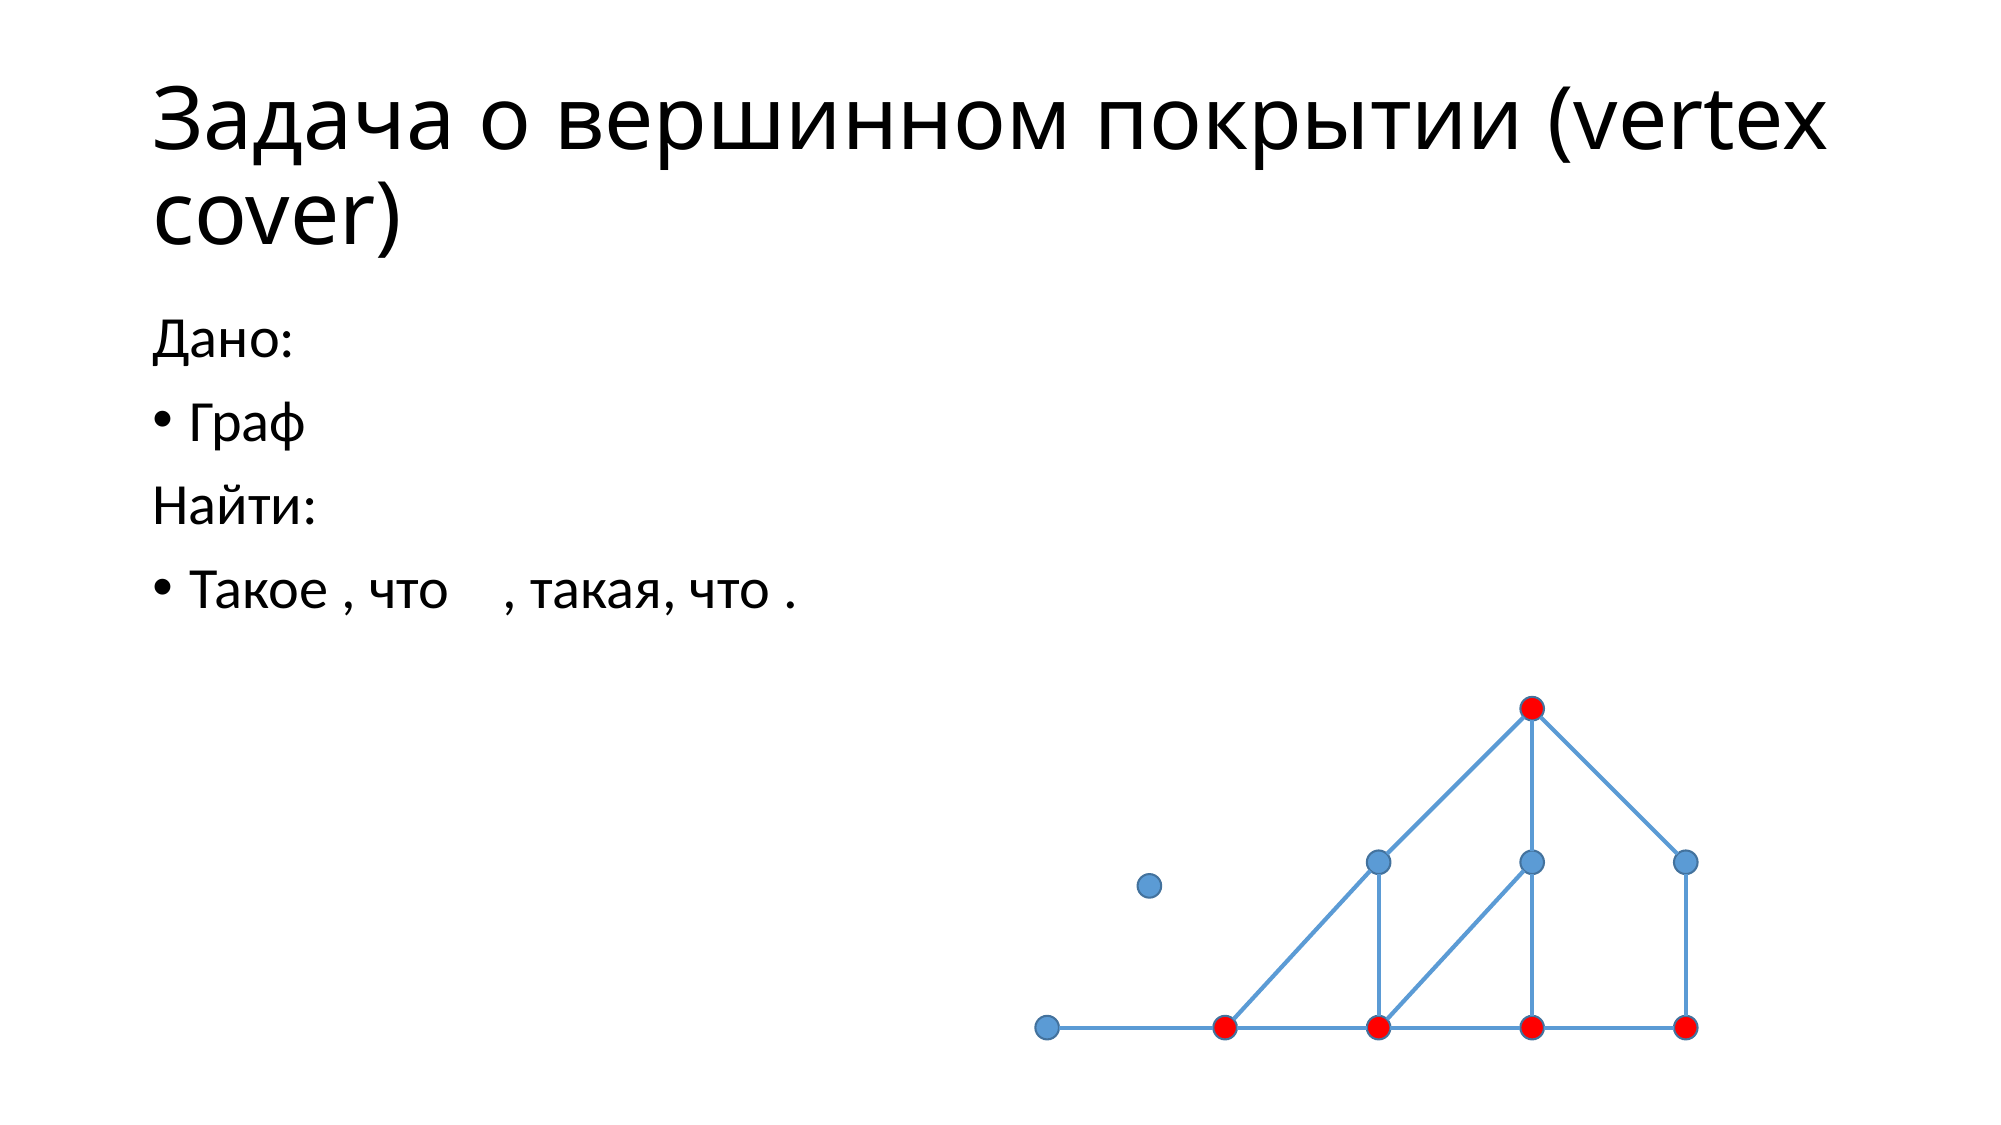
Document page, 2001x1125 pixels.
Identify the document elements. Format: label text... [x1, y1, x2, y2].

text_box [1035, 696, 1698, 1040]
title Задача о вершинном покрытии (vertex cover) [137, 59, 1863, 278]
